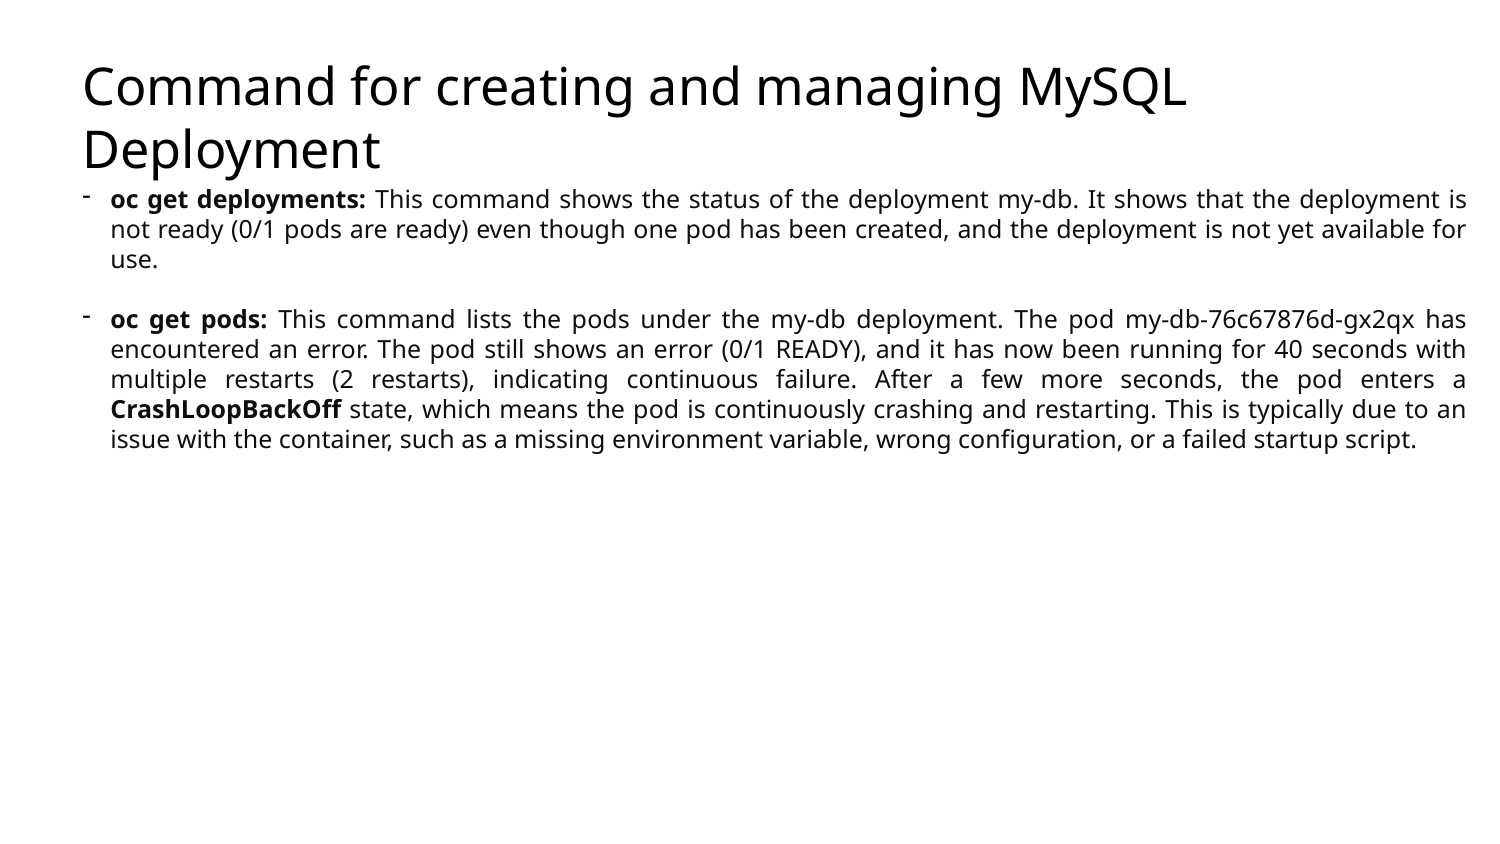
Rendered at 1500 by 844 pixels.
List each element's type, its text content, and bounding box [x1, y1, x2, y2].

title Command for creating and managing MySQL Deployment [67, 38, 1455, 176]
text_box oc get deployments: This command shows the status of the deployment my-db. It shows that the deployment is not ready (0/1 pods are ready) even though one pod has been created, and the deployment is not yet available for use. oc get pods: This command lists the pods under the my-db deployment. The pod my-db-76c67876d-gx2qx has encountered an error. The pod still shows an error (0/1 READY), and it has now been running for 40 seconds with multiple restarts (2 restarts), indicating continuous failure. After a few more seconds, the pod enters a CrashLoopBackOff state, which means the pod is continuously crashing and restarting. This is typically due to an issue with the container, such as a missing environment variable, wrong configuration, or a failed startup script. [67, 176, 1484, 461]
